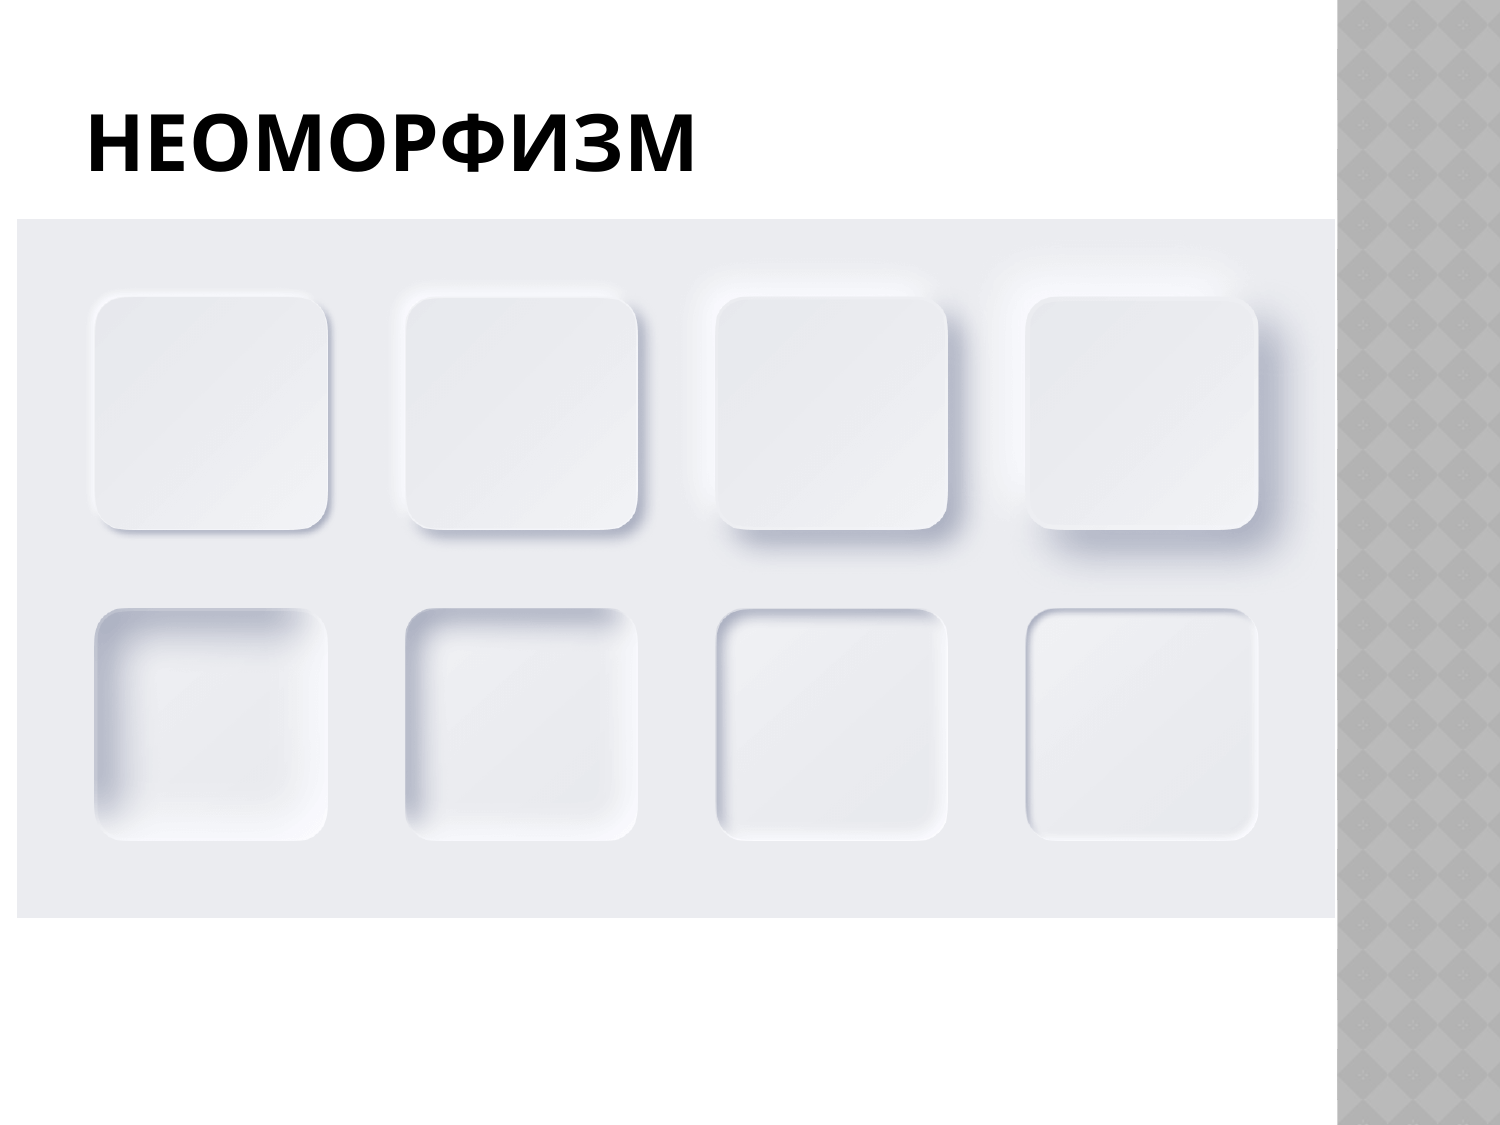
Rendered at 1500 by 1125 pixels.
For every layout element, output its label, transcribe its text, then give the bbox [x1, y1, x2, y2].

title НЕОМОРФИЗМ [76, 0, 1265, 188]
picture [17, 219, 1336, 919]
